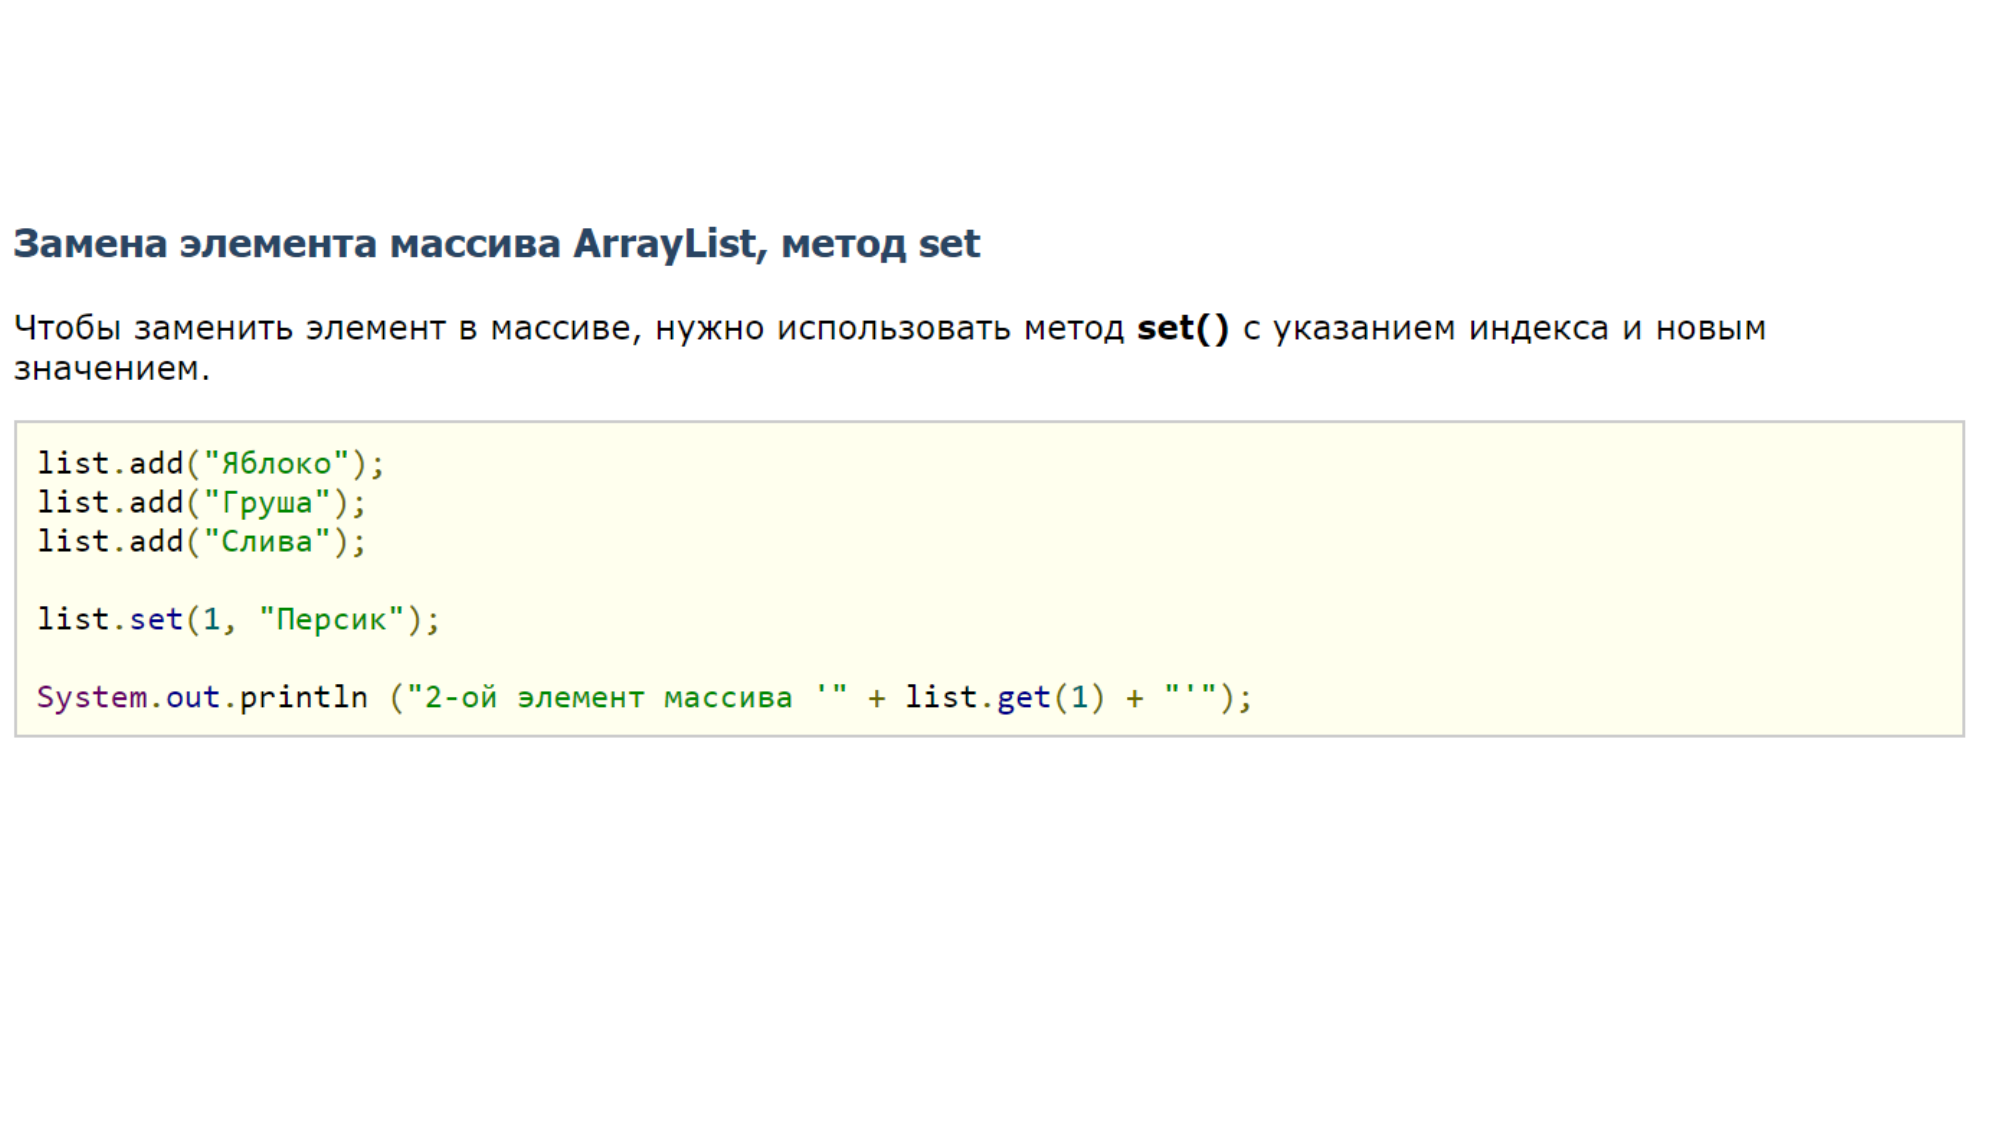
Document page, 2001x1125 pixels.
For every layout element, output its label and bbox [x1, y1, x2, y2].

picture [0, 191, 1987, 771]
